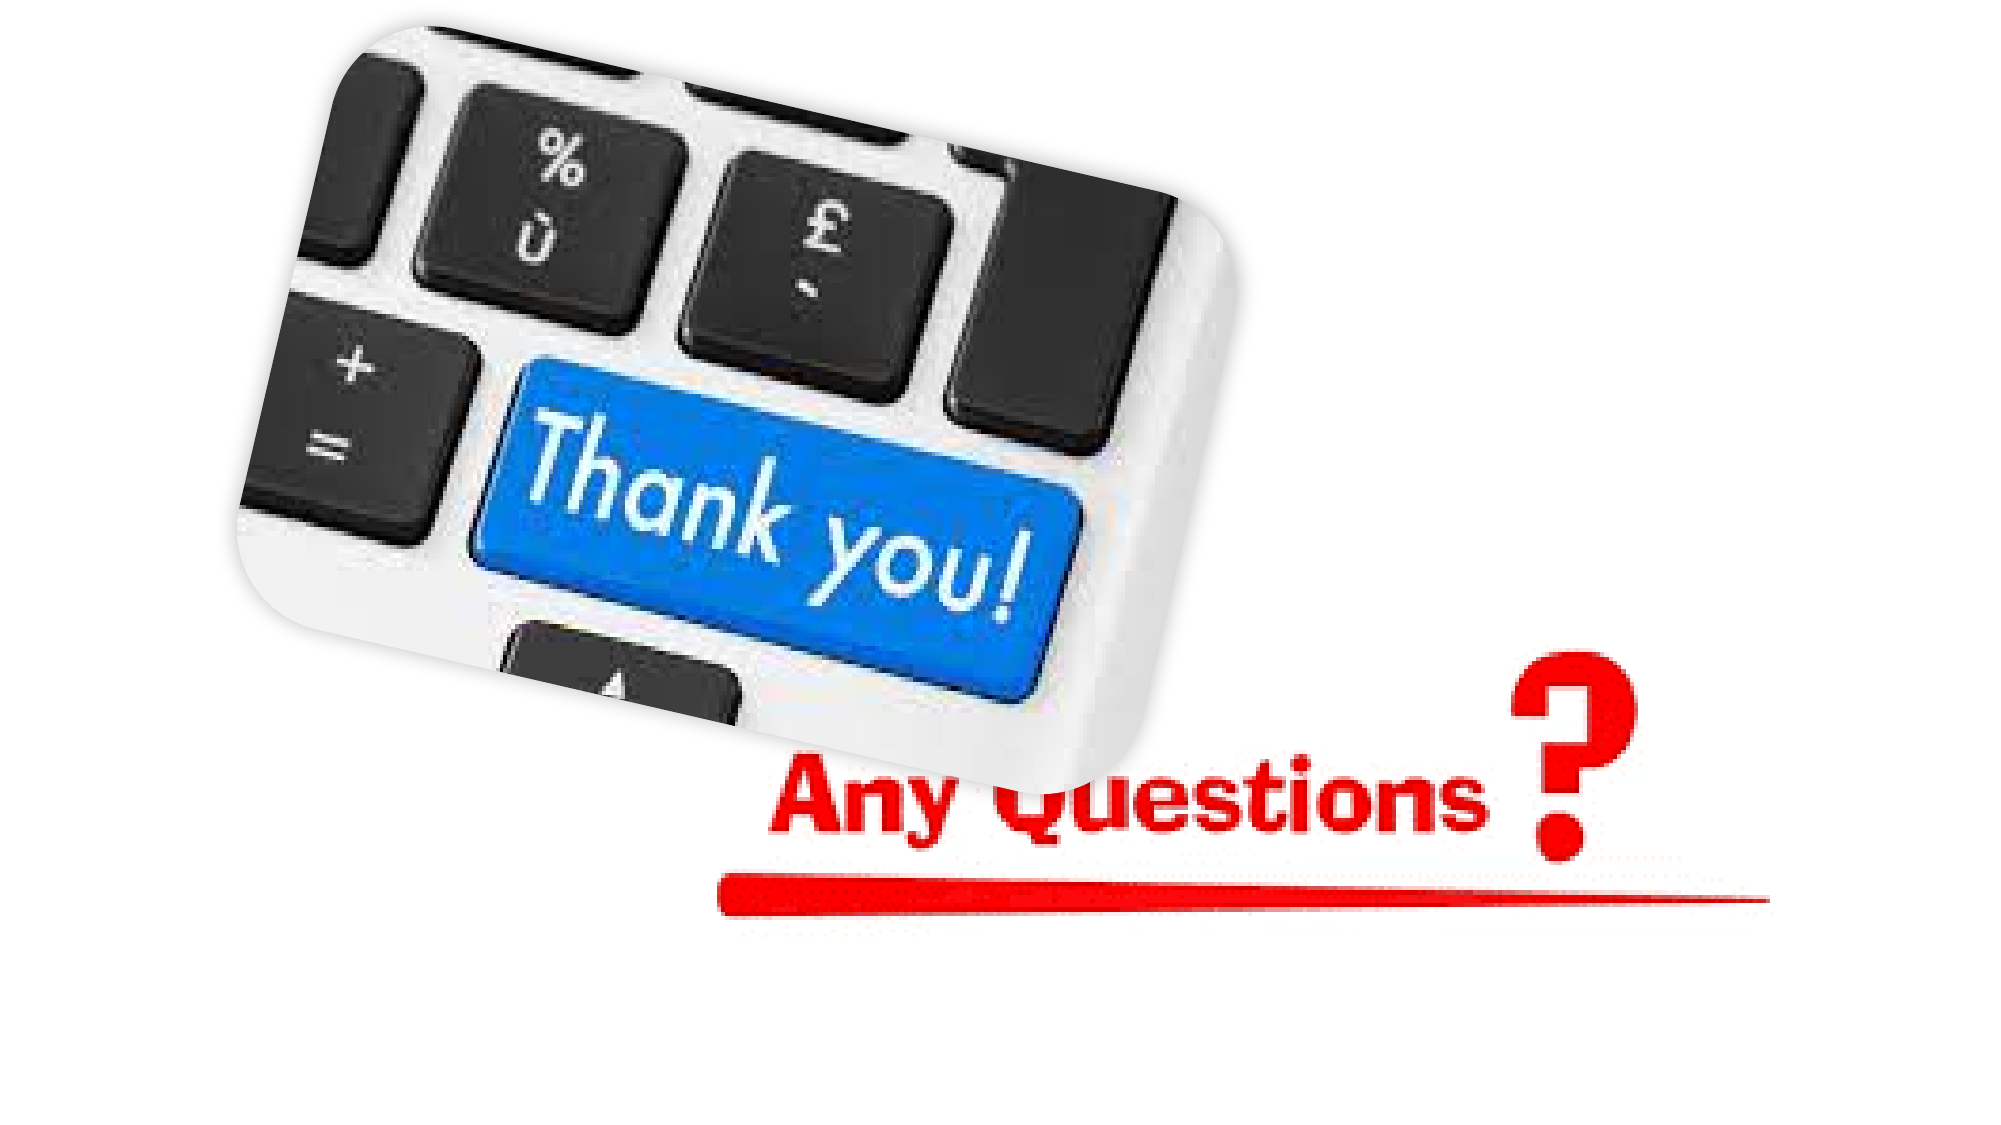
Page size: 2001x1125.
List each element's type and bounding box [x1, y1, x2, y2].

picture [236, 26, 1796, 983]
